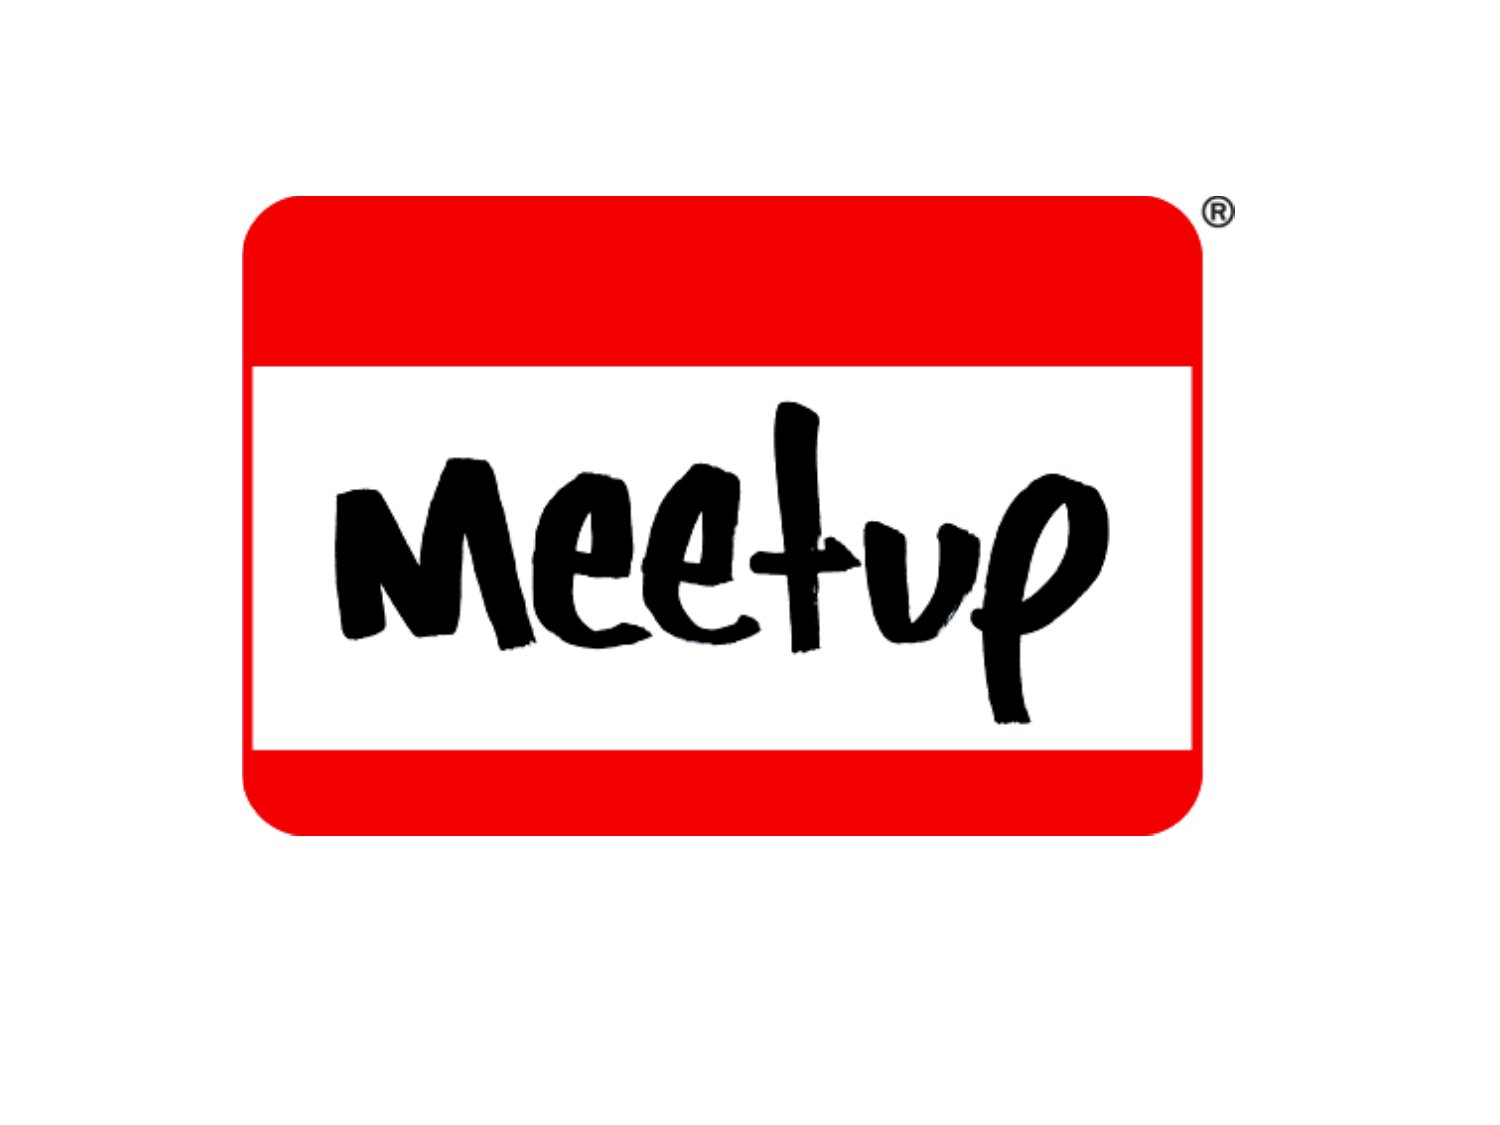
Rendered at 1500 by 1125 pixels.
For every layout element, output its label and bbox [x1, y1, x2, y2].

picture [241, 195, 1235, 836]
